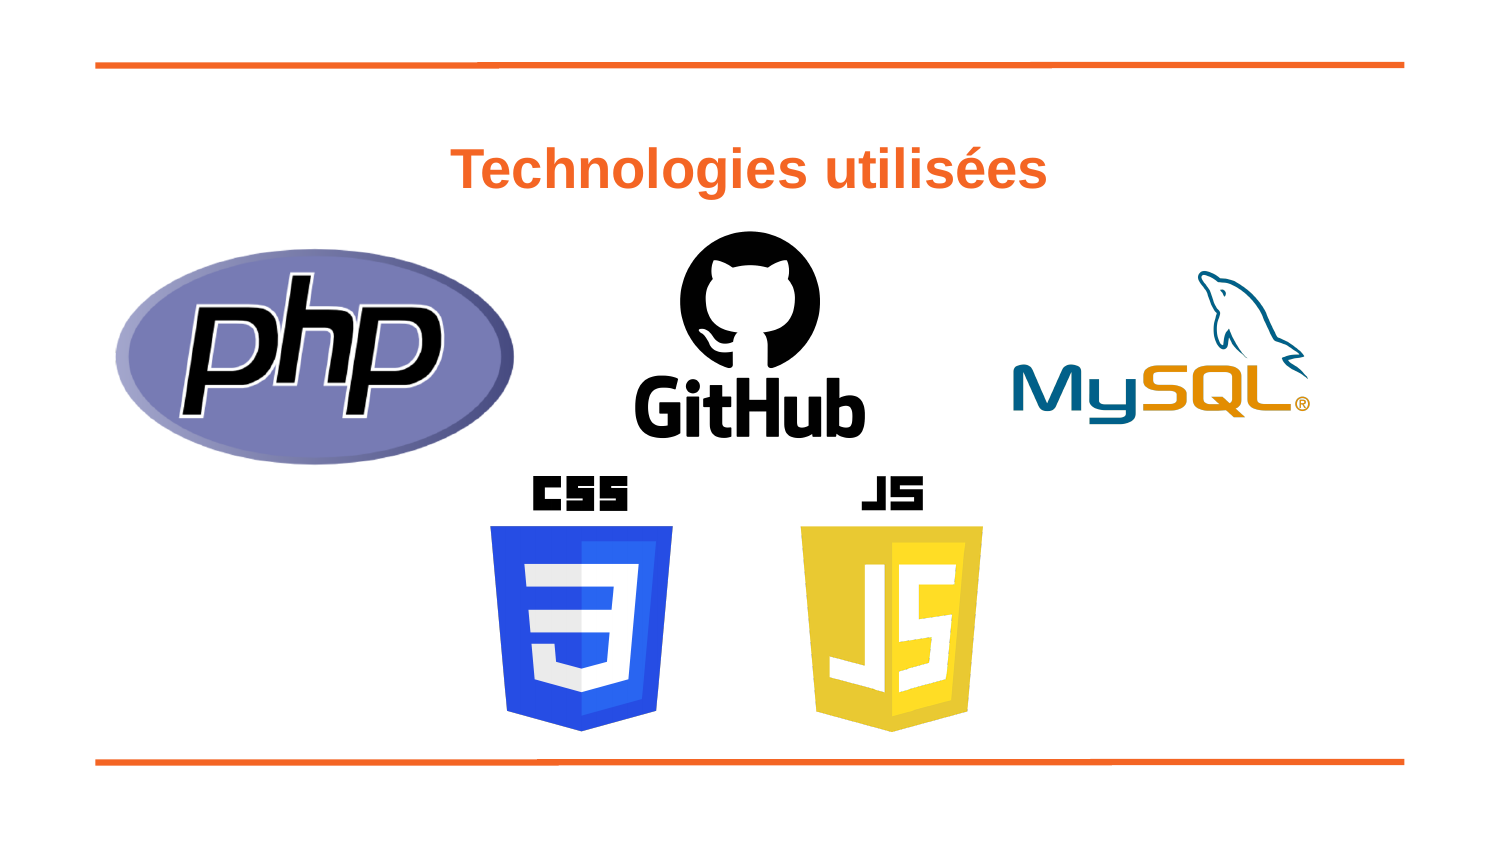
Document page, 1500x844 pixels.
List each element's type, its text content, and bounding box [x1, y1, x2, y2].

picture [613, 227, 886, 441]
picture [969, 219, 1354, 450]
title Technologies utilisées [231, 83, 1269, 206]
picture [763, 475, 1020, 733]
picture [114, 235, 673, 733]
